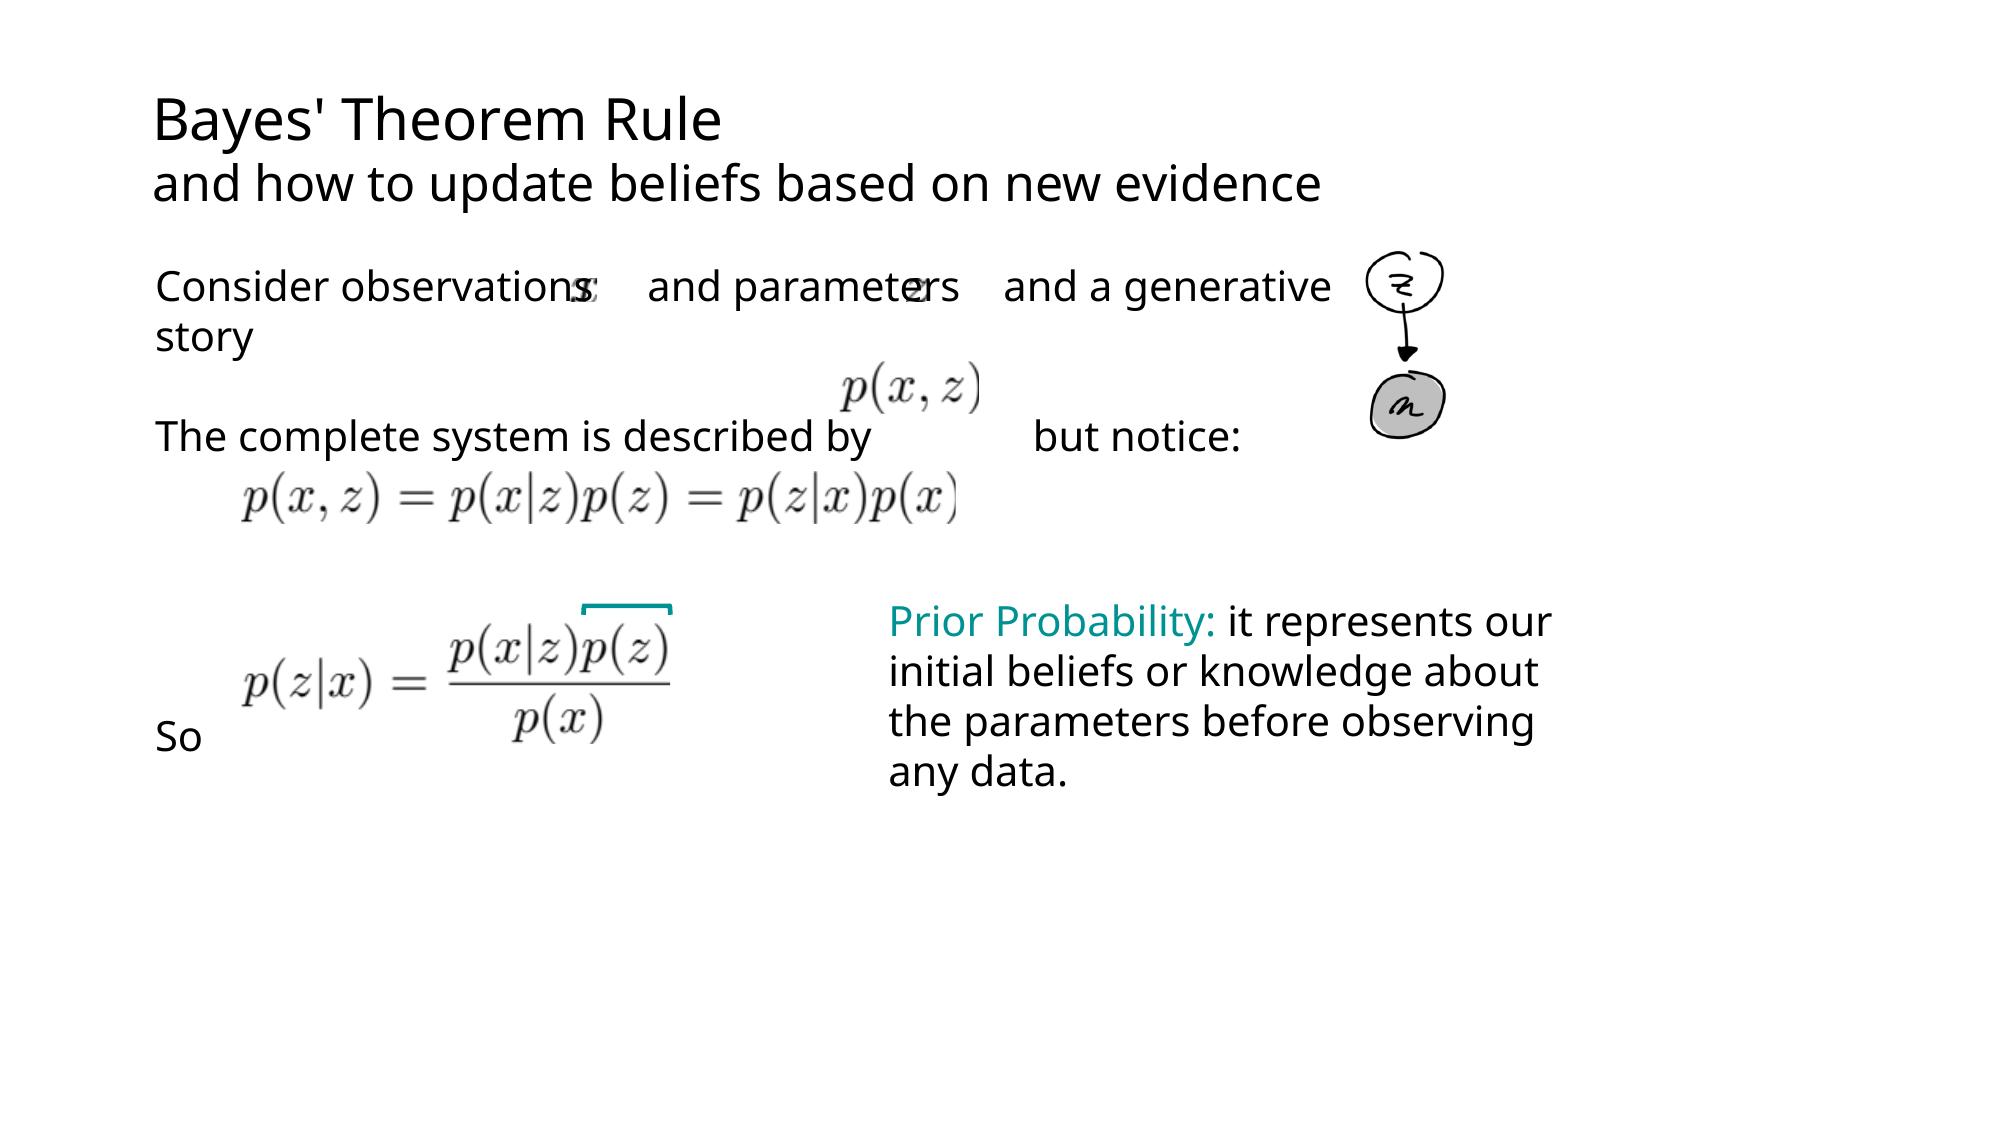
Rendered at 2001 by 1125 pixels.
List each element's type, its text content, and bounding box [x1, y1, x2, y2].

picture [241, 622, 671, 744]
text_box Bayes' Theorem Rule and how to update beliefs based on new evidence [137, 74, 1716, 220]
picture [1351, 218, 1472, 468]
picture [905, 278, 929, 302]
picture [839, 361, 979, 414]
picture [569, 278, 598, 302]
picture [241, 471, 956, 524]
text_box [582, 605, 671, 615]
text_box Consider observations and parameters and a generative story The complete system is described by but notice: So [140, 251, 1386, 817]
text_box Prior Probability: it represents our initial beliefs or knowledge about the parameters before observing any data. [873, 587, 1600, 803]
